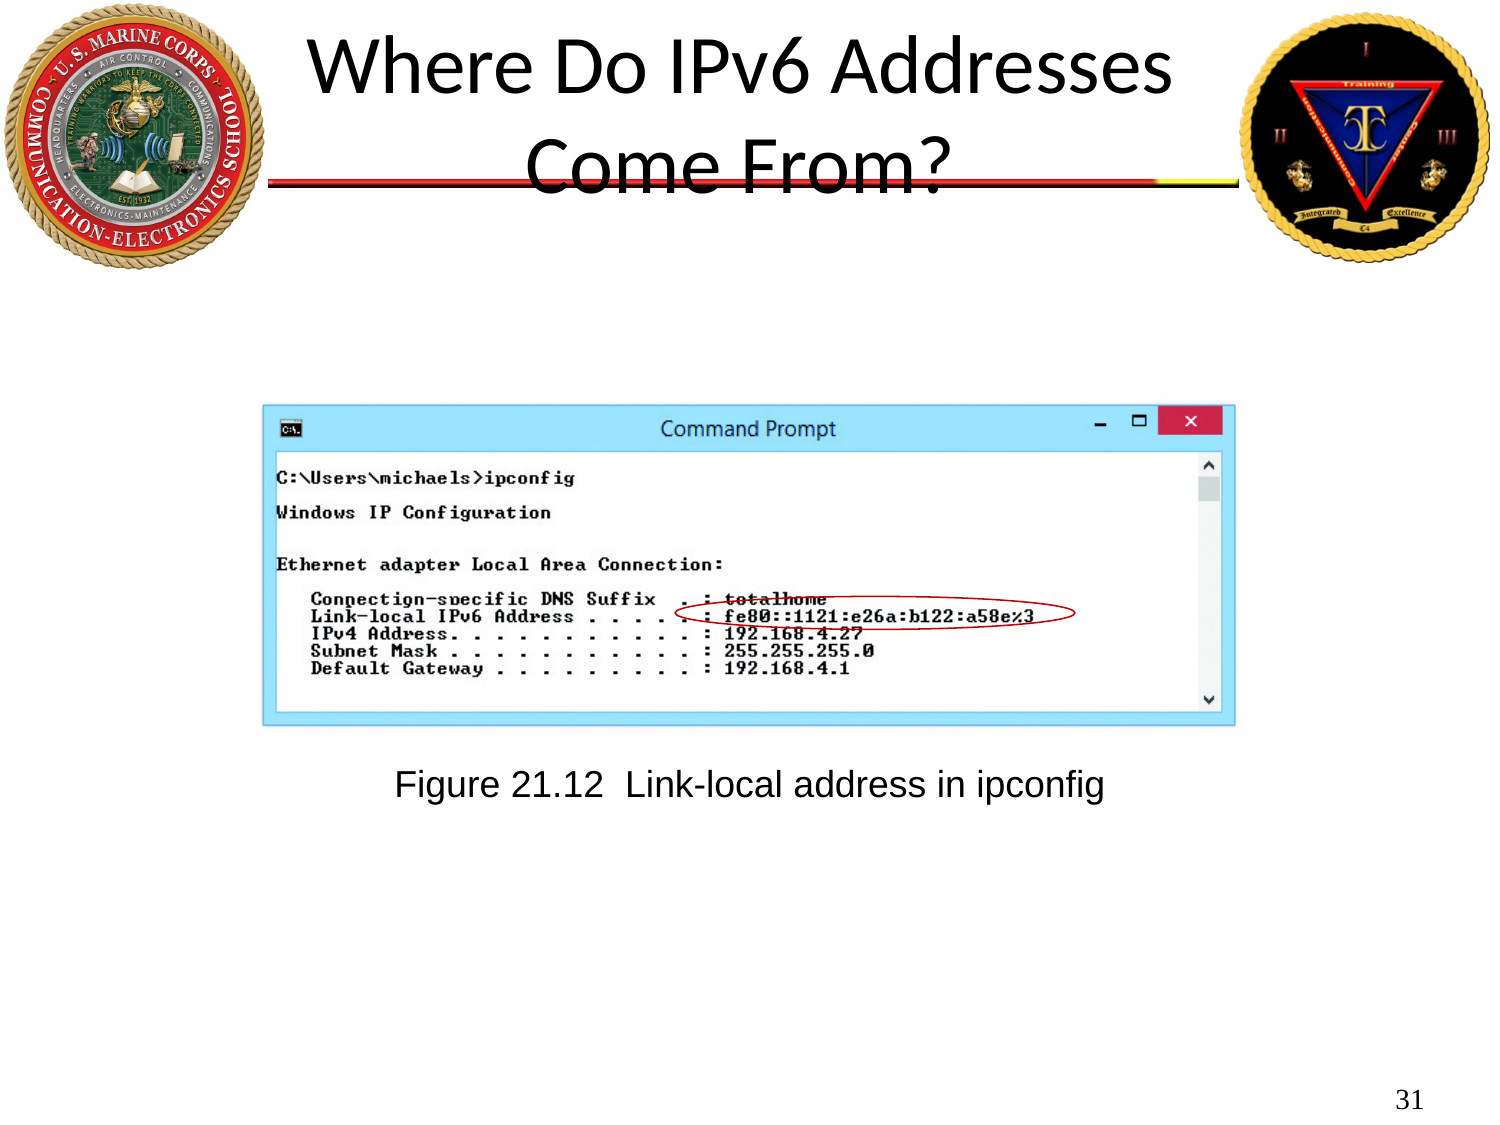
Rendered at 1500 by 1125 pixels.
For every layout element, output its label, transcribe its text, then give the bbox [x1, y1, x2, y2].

text_box Figure 21.12 Link-local address in ipconfig [379, 756, 1121, 814]
picture [0, 0, 268, 274]
picture [1239, 12, 1490, 263]
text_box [256, 399, 1243, 733]
title Where Do IPv6 Addresses Come From? [75, 2, 1425, 191]
